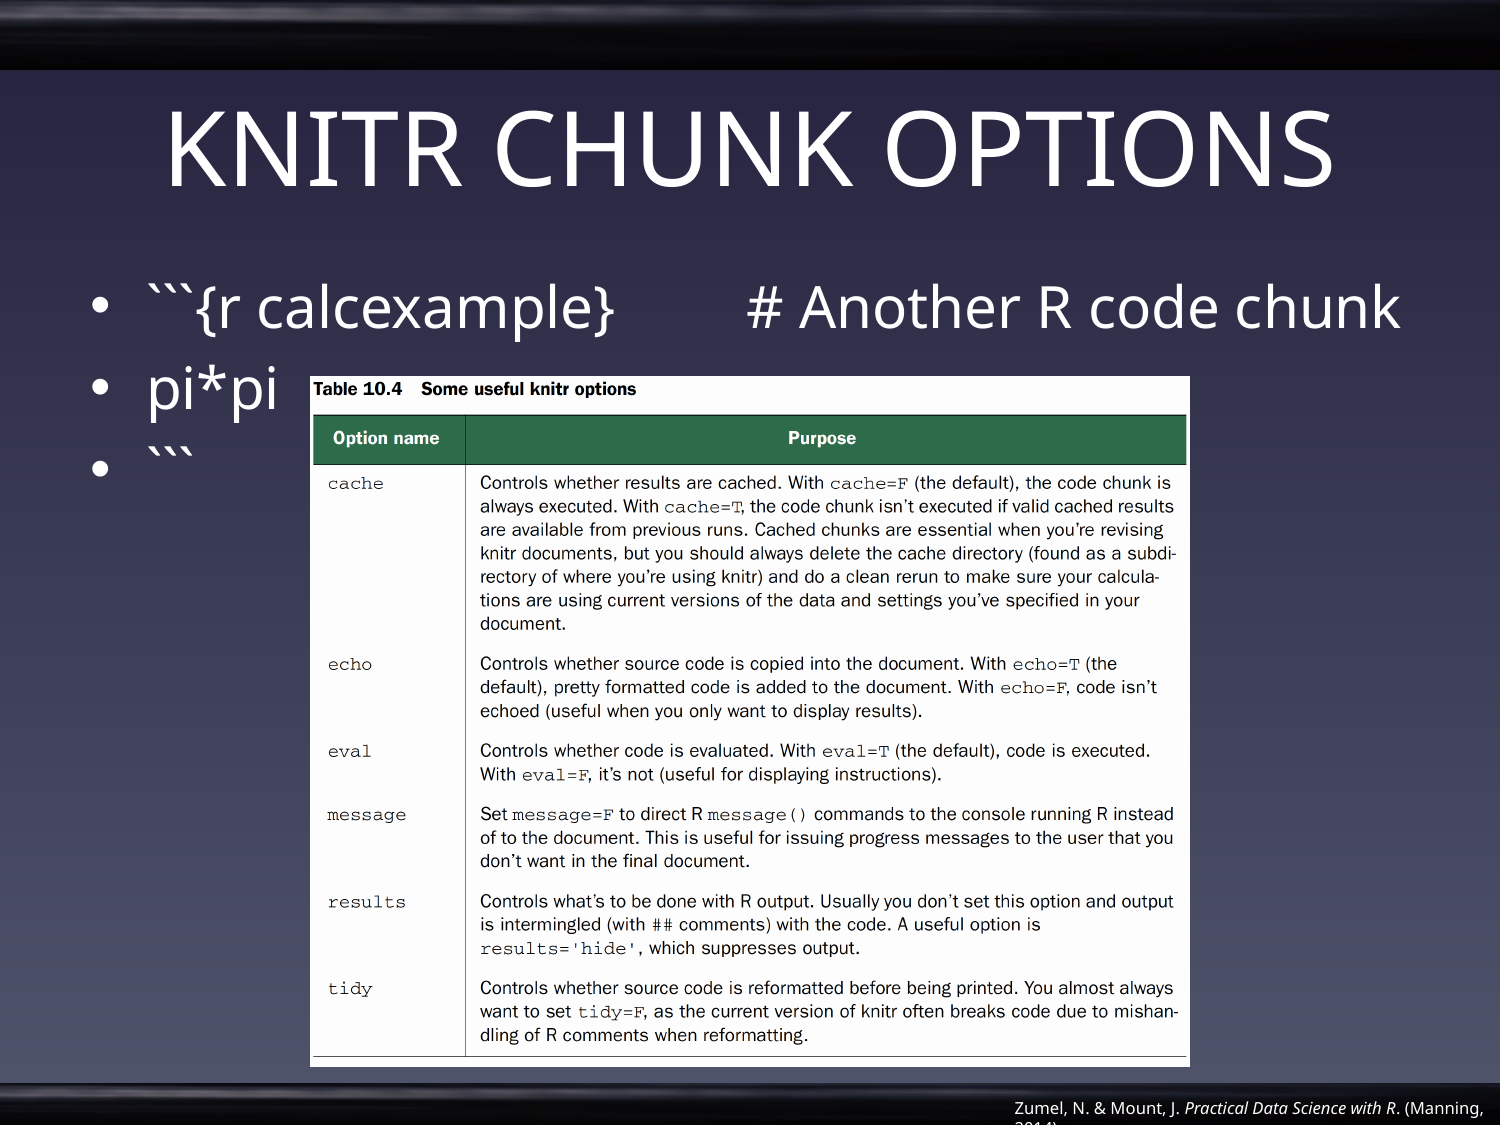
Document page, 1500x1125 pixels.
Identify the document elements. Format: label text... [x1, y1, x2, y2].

picture [310, 376, 1190, 1067]
title KNITR CHUNK OPTIONS [75, 75, 1425, 262]
picture [0, 0, 1500, 70]
picture [0, 1083, 1500, 1125]
list ```{r calcexample} # Another R code chunk pi*pi ``` [75, 262, 1425, 1005]
